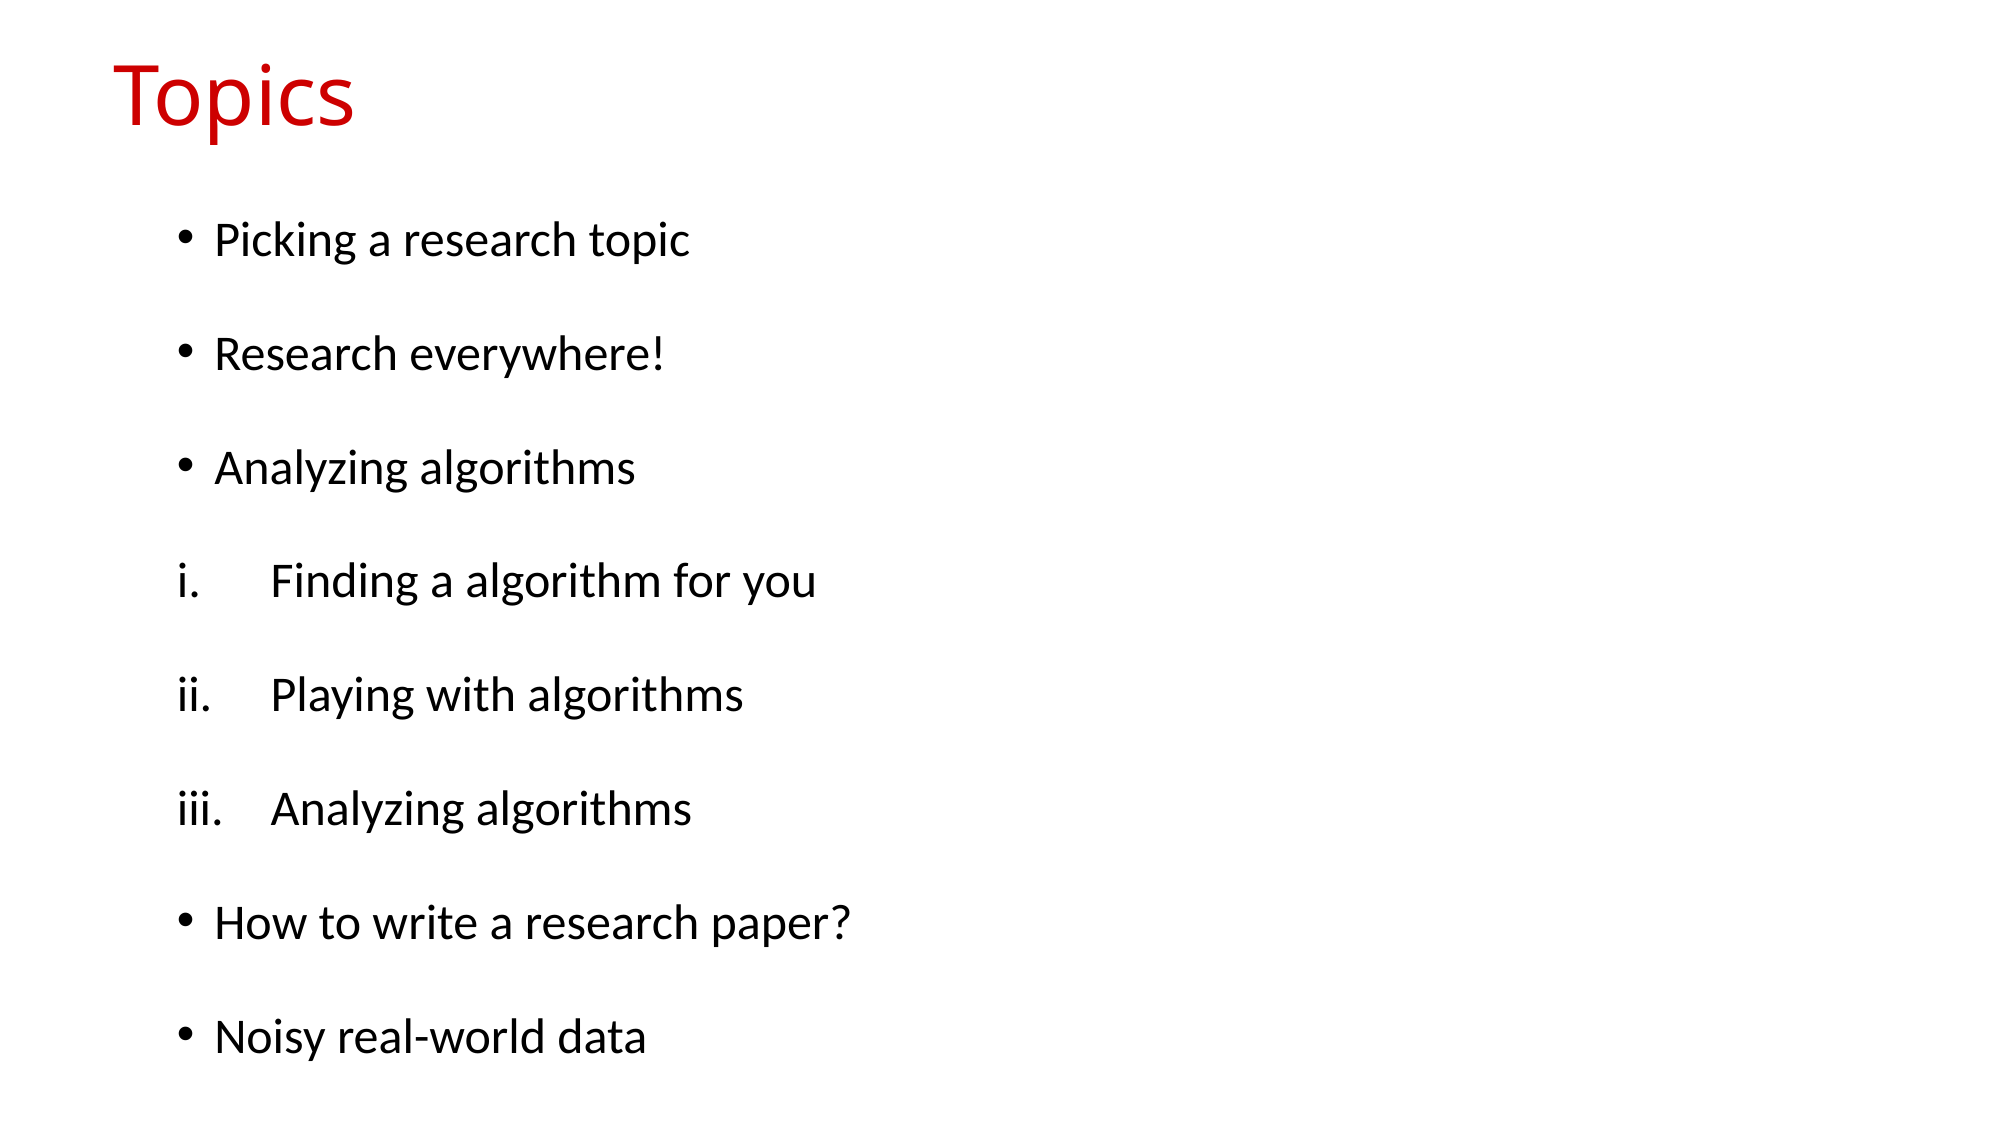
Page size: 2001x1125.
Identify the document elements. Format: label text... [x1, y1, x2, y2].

list Picking a research topic Research everywhere! Analyzing algorithms Finding a algorithm for you Playing with algorithms Analyzing algorithms How to write a research paper? Noisy real-world data [161, 166, 1887, 982]
title Topics [98, 0, 1824, 208]
